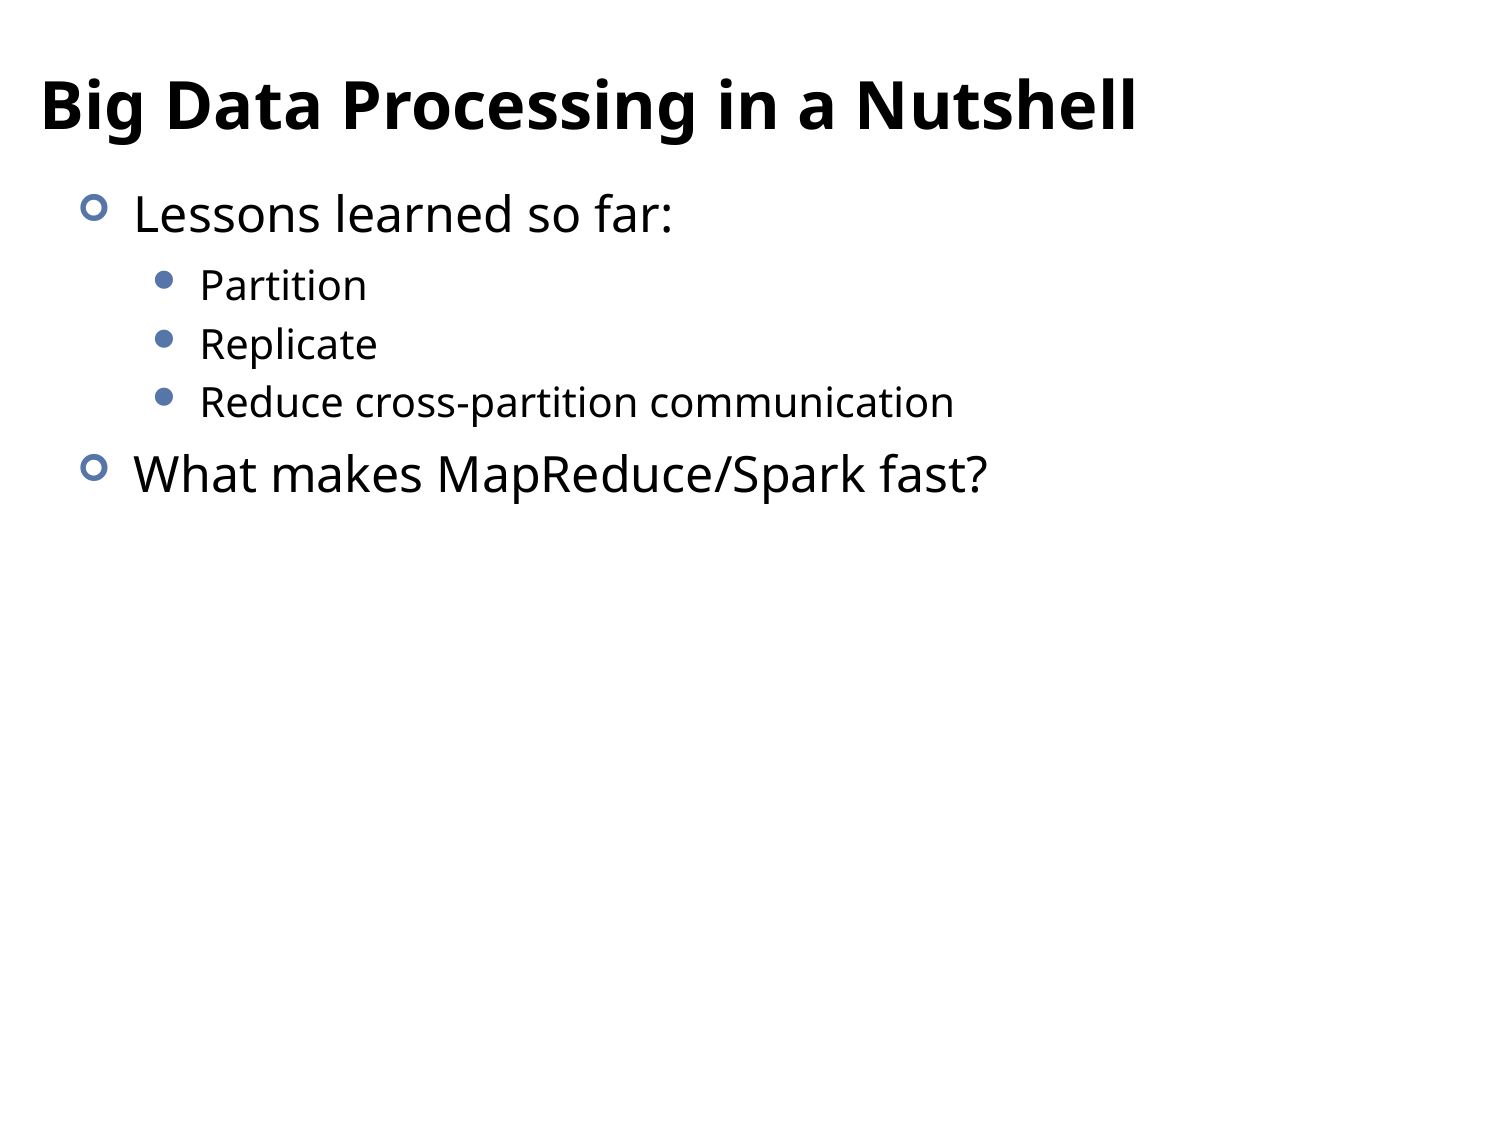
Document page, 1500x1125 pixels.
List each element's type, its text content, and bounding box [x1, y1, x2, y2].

title Big Data Processing in a Nutshell [24, 18, 1451, 188]
list Lessons learned so far: Partition Replicate Reduce cross-partition communication What makes MapReduce/Spark fast? [62, 174, 1451, 1013]
